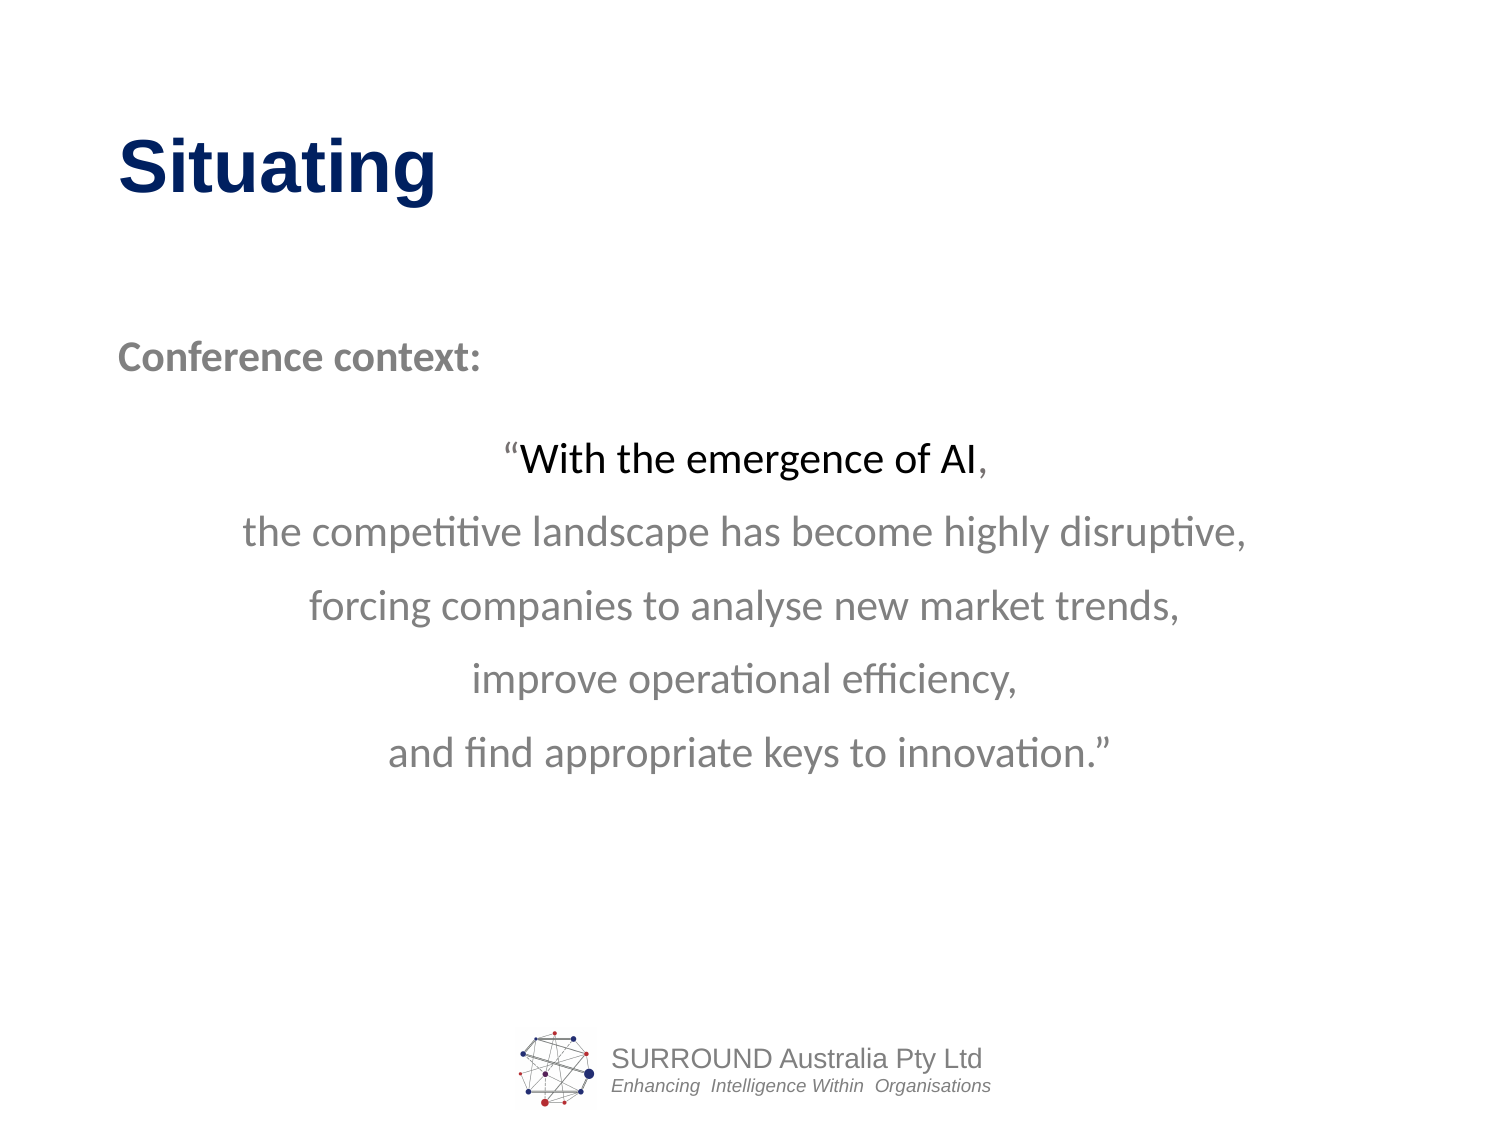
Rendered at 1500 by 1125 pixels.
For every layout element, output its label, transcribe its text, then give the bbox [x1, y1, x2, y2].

picture [515, 1027, 597, 1110]
title Situating [103, 59, 1397, 278]
list Conference context: “With the emergence of AI, the competitive landscape has become highly disruptive, forcing companies to analyse new market trends, improve operational efficiency, and find appropriate keys to innovation.” [103, 299, 1397, 1014]
